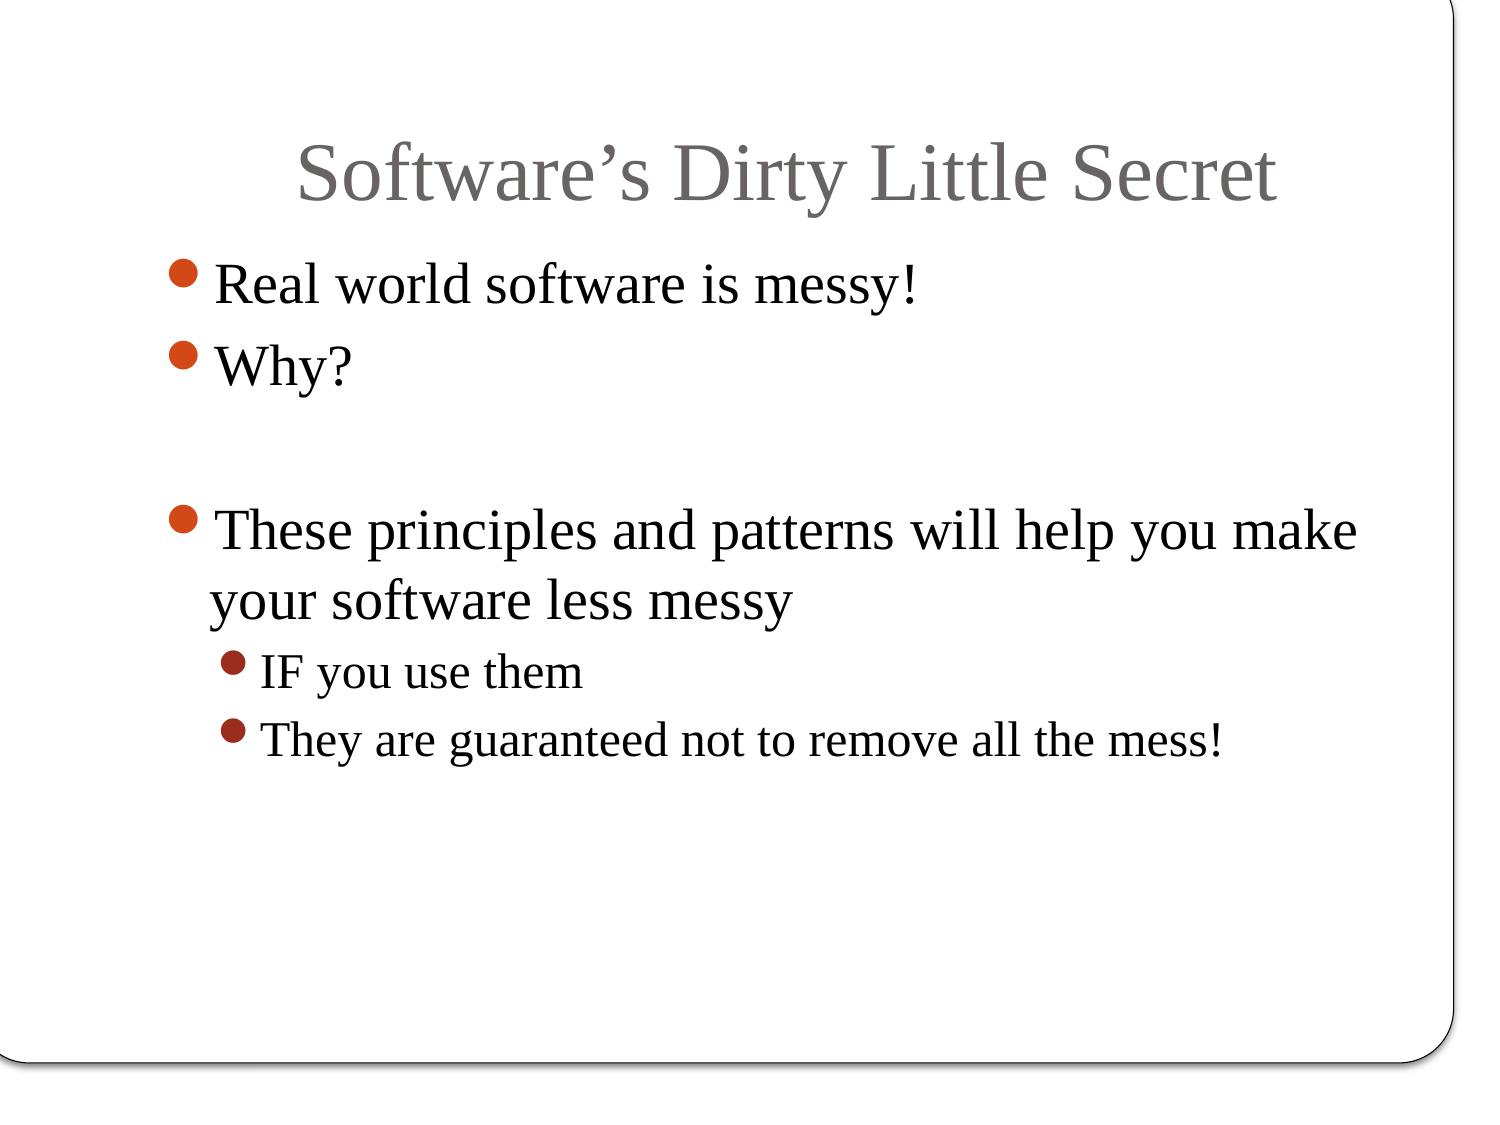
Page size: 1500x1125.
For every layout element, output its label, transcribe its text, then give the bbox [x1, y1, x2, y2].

title Software’s Dirty Little Secret [150, 45, 1425, 233]
list Real world software is messy! Why? These principles and patterns will help you make your software less messy IF you use them They are guaranteed not to remove all the mess! [150, 237, 1425, 988]
